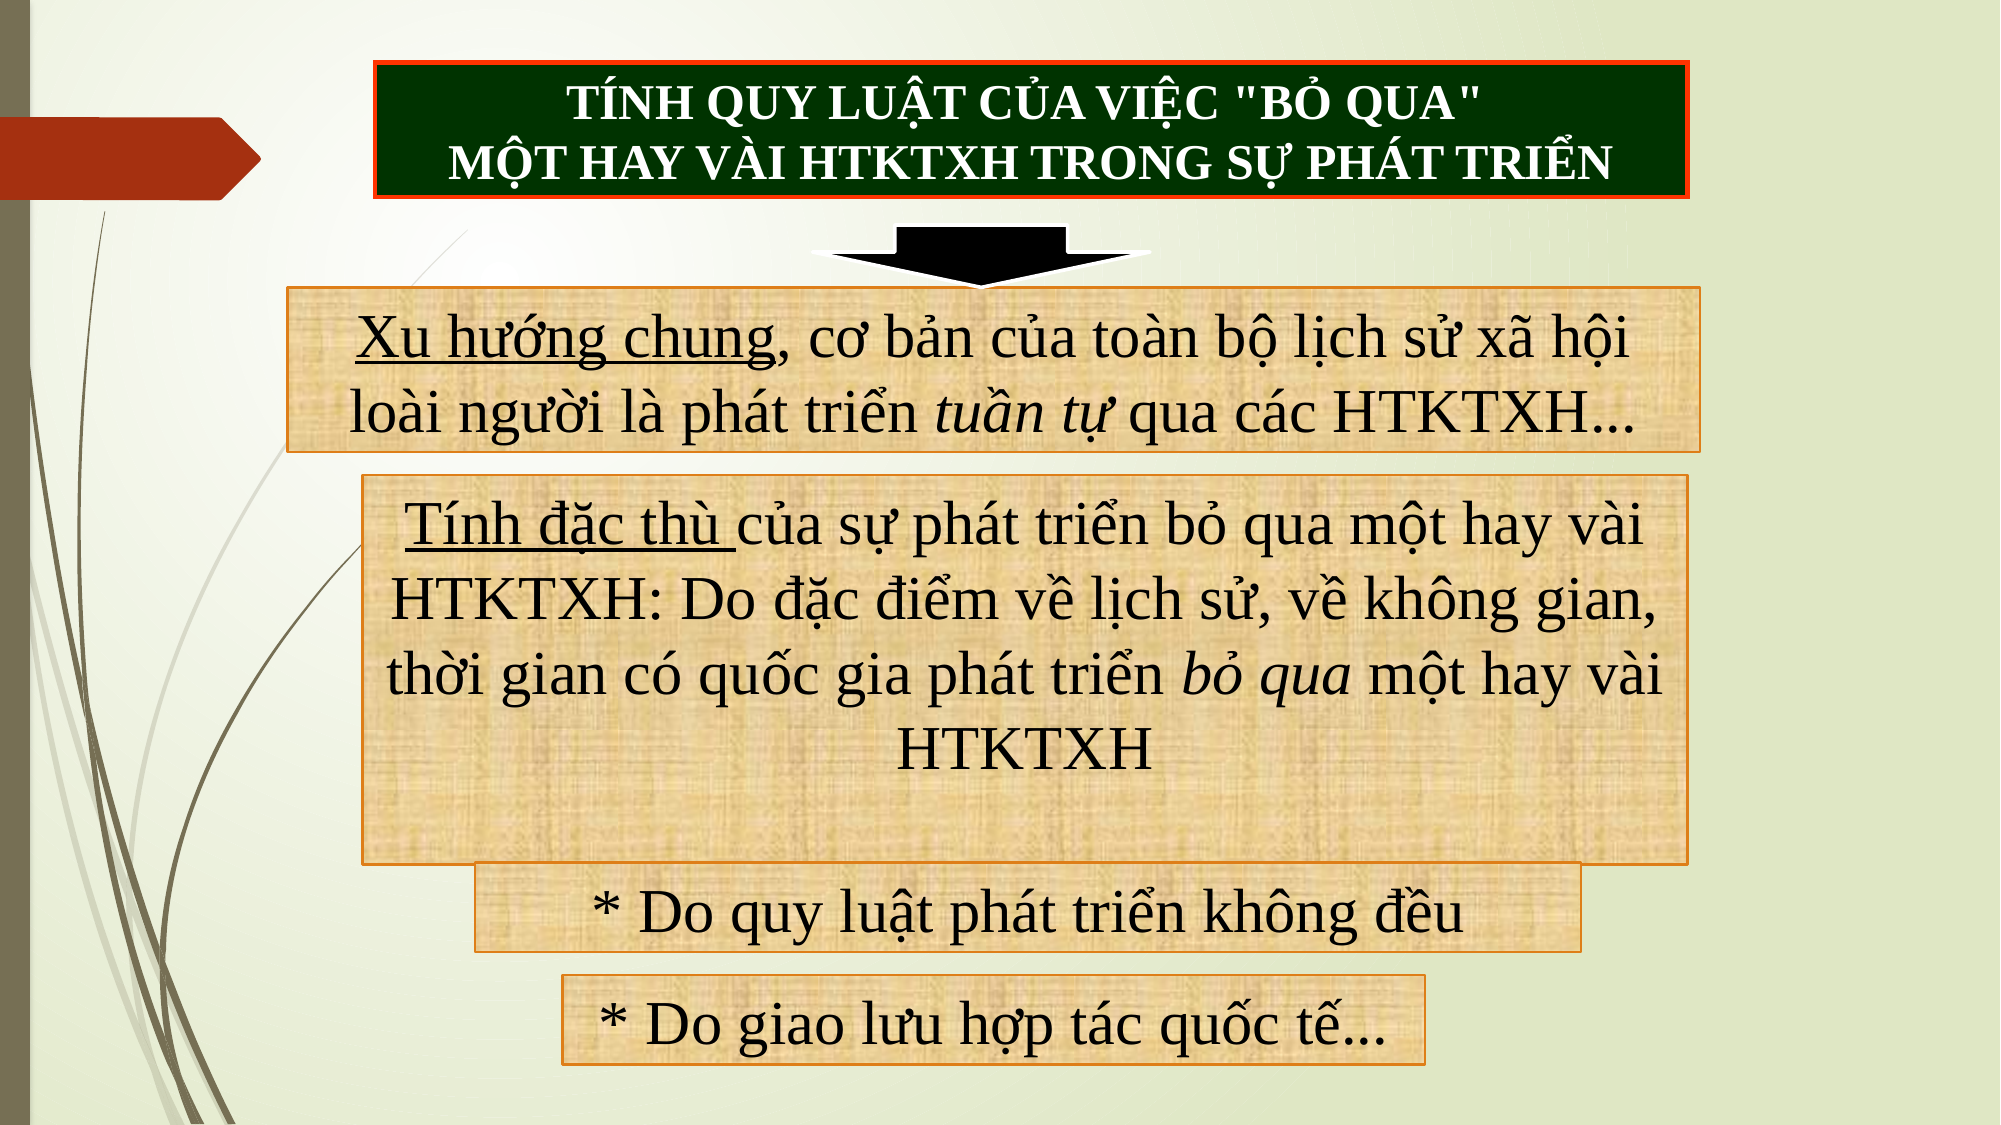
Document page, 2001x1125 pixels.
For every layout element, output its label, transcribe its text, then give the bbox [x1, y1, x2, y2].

text_box TÍNH QUY LUẬT CỦA VIỆC "BỎ QUA" MỘT HAY VÀI HTKTXH TRONG SỰ PHÁT TRIỂN [375, 62, 1688, 198]
text_box * Do giao lưu hợp tác quốc tế... [561, 974, 1426, 1066]
text_box [810, 223, 1152, 290]
text_box * Do quy luật phát triển không đều [474, 861, 1582, 953]
text_box Tính đặc thù của sự phát triển bỏ qua một hay vài HTKTXH: Do đặc điểm về lịch sử, về không gian, thời gian có quốc gia phát triển bỏ qua một hay vài HTKTXH [361, 474, 1689, 866]
text_box Xu hướng chung, cơ bản của toàn bộ lịch sử xã hội loài người là phát triển tuần tự qua các HTKTXH... [286, 286, 1701, 453]
